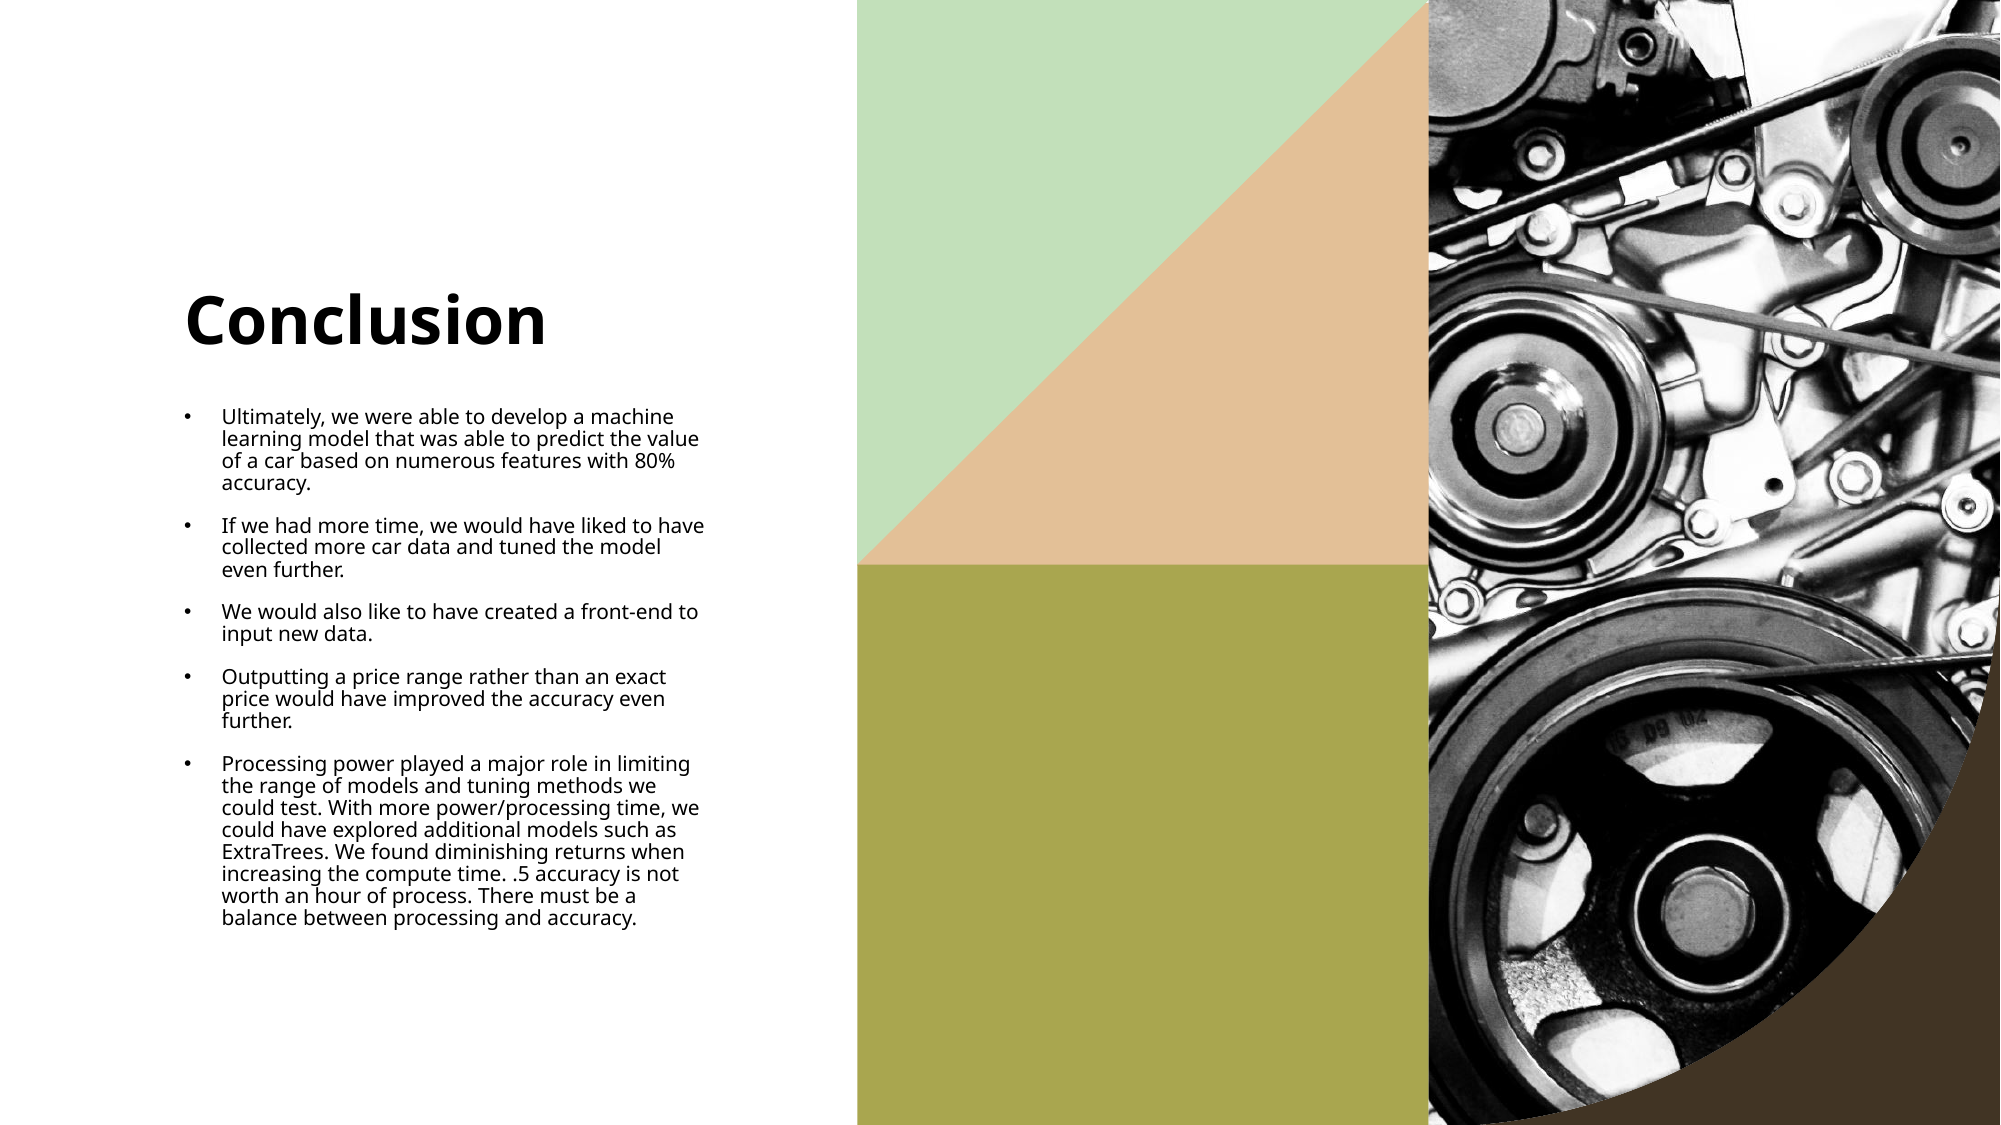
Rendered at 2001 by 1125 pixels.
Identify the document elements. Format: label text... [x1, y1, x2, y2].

text_box [859, 2, 1428, 564]
list Ultimately, we were able to develop a machine learning model that was able to predict the value of a car based on numerous features with 80% accuracy. If we had more time, we would have liked to have collected more car data and tuned the model even further. We would also like to have created a front-end to input new data. Outputting a price range rather than an exact price would have improved the accuracy even further. Processing power played a major role in limiting the range of models and tuning methods we could test. With more power/processing time, we could have explored additional models such as ExtraTrees. We found diminishing returns when increasing the compute time. .5 accuracy is not worth an hour of process. There must be a balance between processing and accuracy. [176, 398, 717, 976]
text_box [857, 564, 1428, 1125]
text_box [0, 0, 857, 1125]
picture [1428, 0, 2001, 1125]
title Conclusion [176, 117, 717, 366]
text_box [857, 0, 1428, 564]
